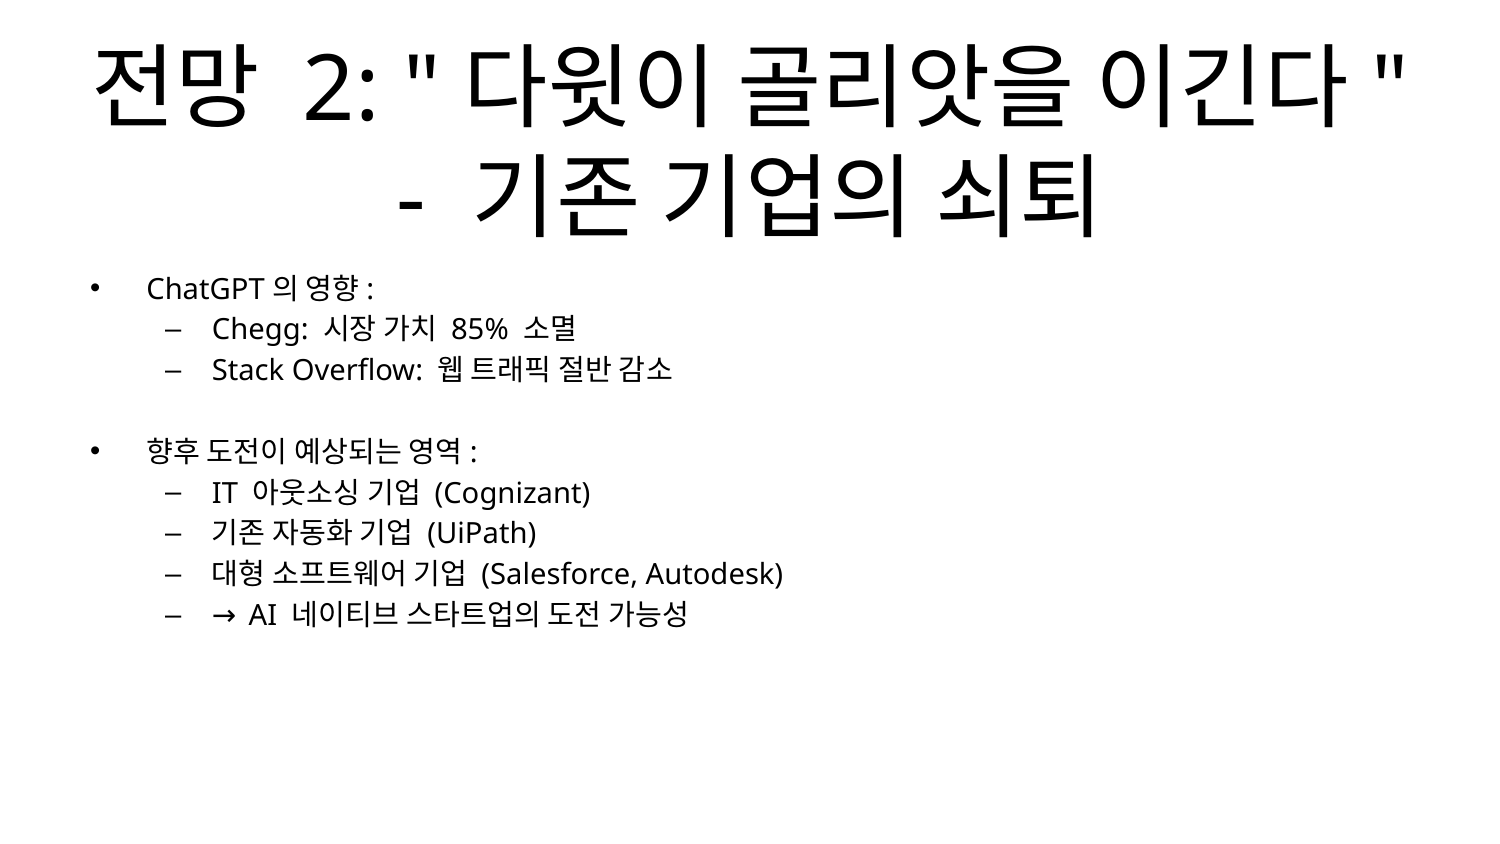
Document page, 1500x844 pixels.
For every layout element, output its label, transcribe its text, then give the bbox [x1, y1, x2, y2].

title 전망 2: "다윗이 골리앗을 이긴다" - 기존 기업의 쇠퇴 [75, 45, 1425, 233]
list ChatGPT의 영향: Chegg: 시장 가치 85% 소멸 Stack Overflow: 웹 트래픽 절반 감소 향후 도전이 예상되는 영역: IT 아웃소싱 기업 (Cognizant) 기존 자동화 기업 (UiPath) 대형 소프트웨어 기업 (Salesforce, Autodesk) → AI 네이티브 스타트업의 도전 가능성 [75, 262, 1425, 844]
